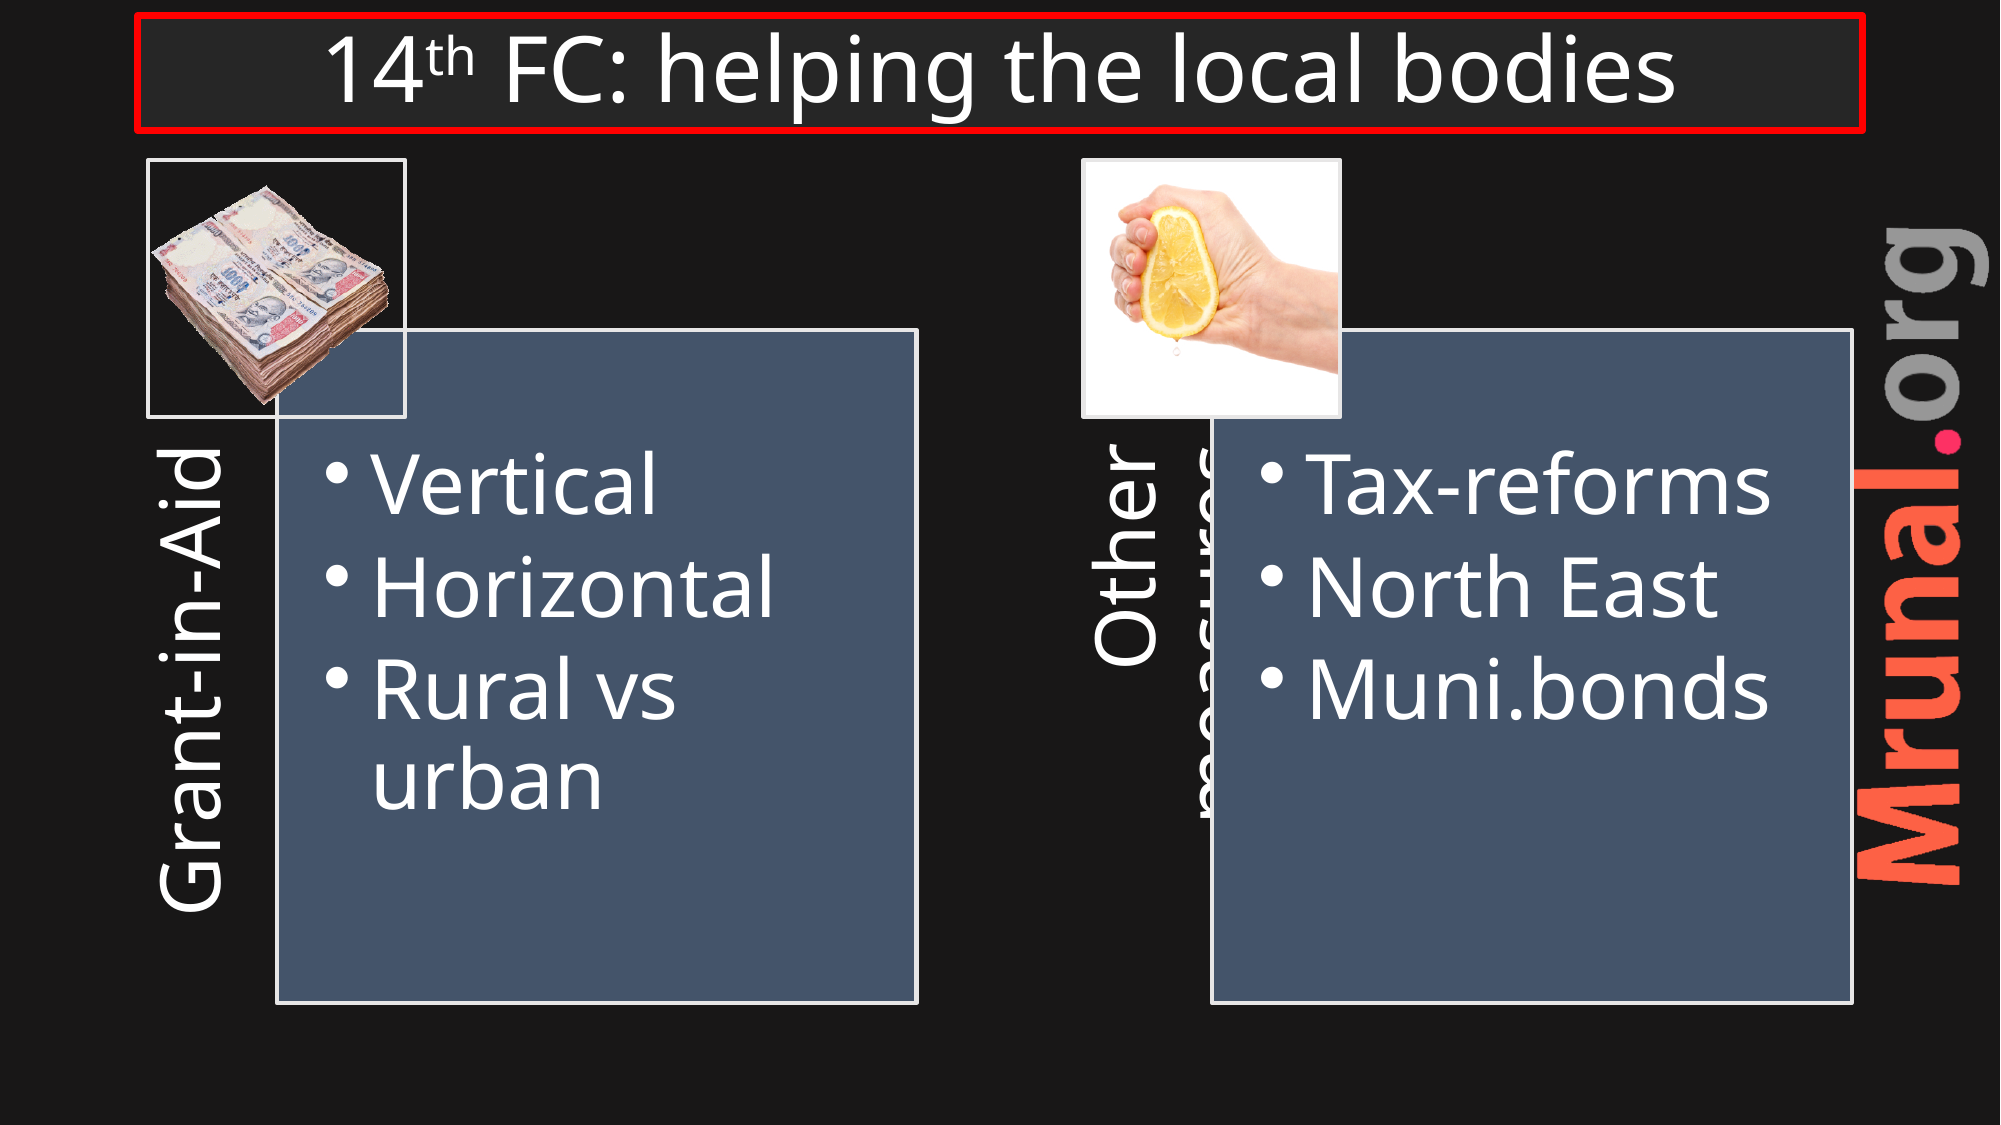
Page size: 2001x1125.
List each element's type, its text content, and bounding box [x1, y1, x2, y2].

picture [1863, 223, 2000, 894]
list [137, 149, 1863, 1014]
title 14th FC: helping the local bodies [134, 12, 1866, 134]
